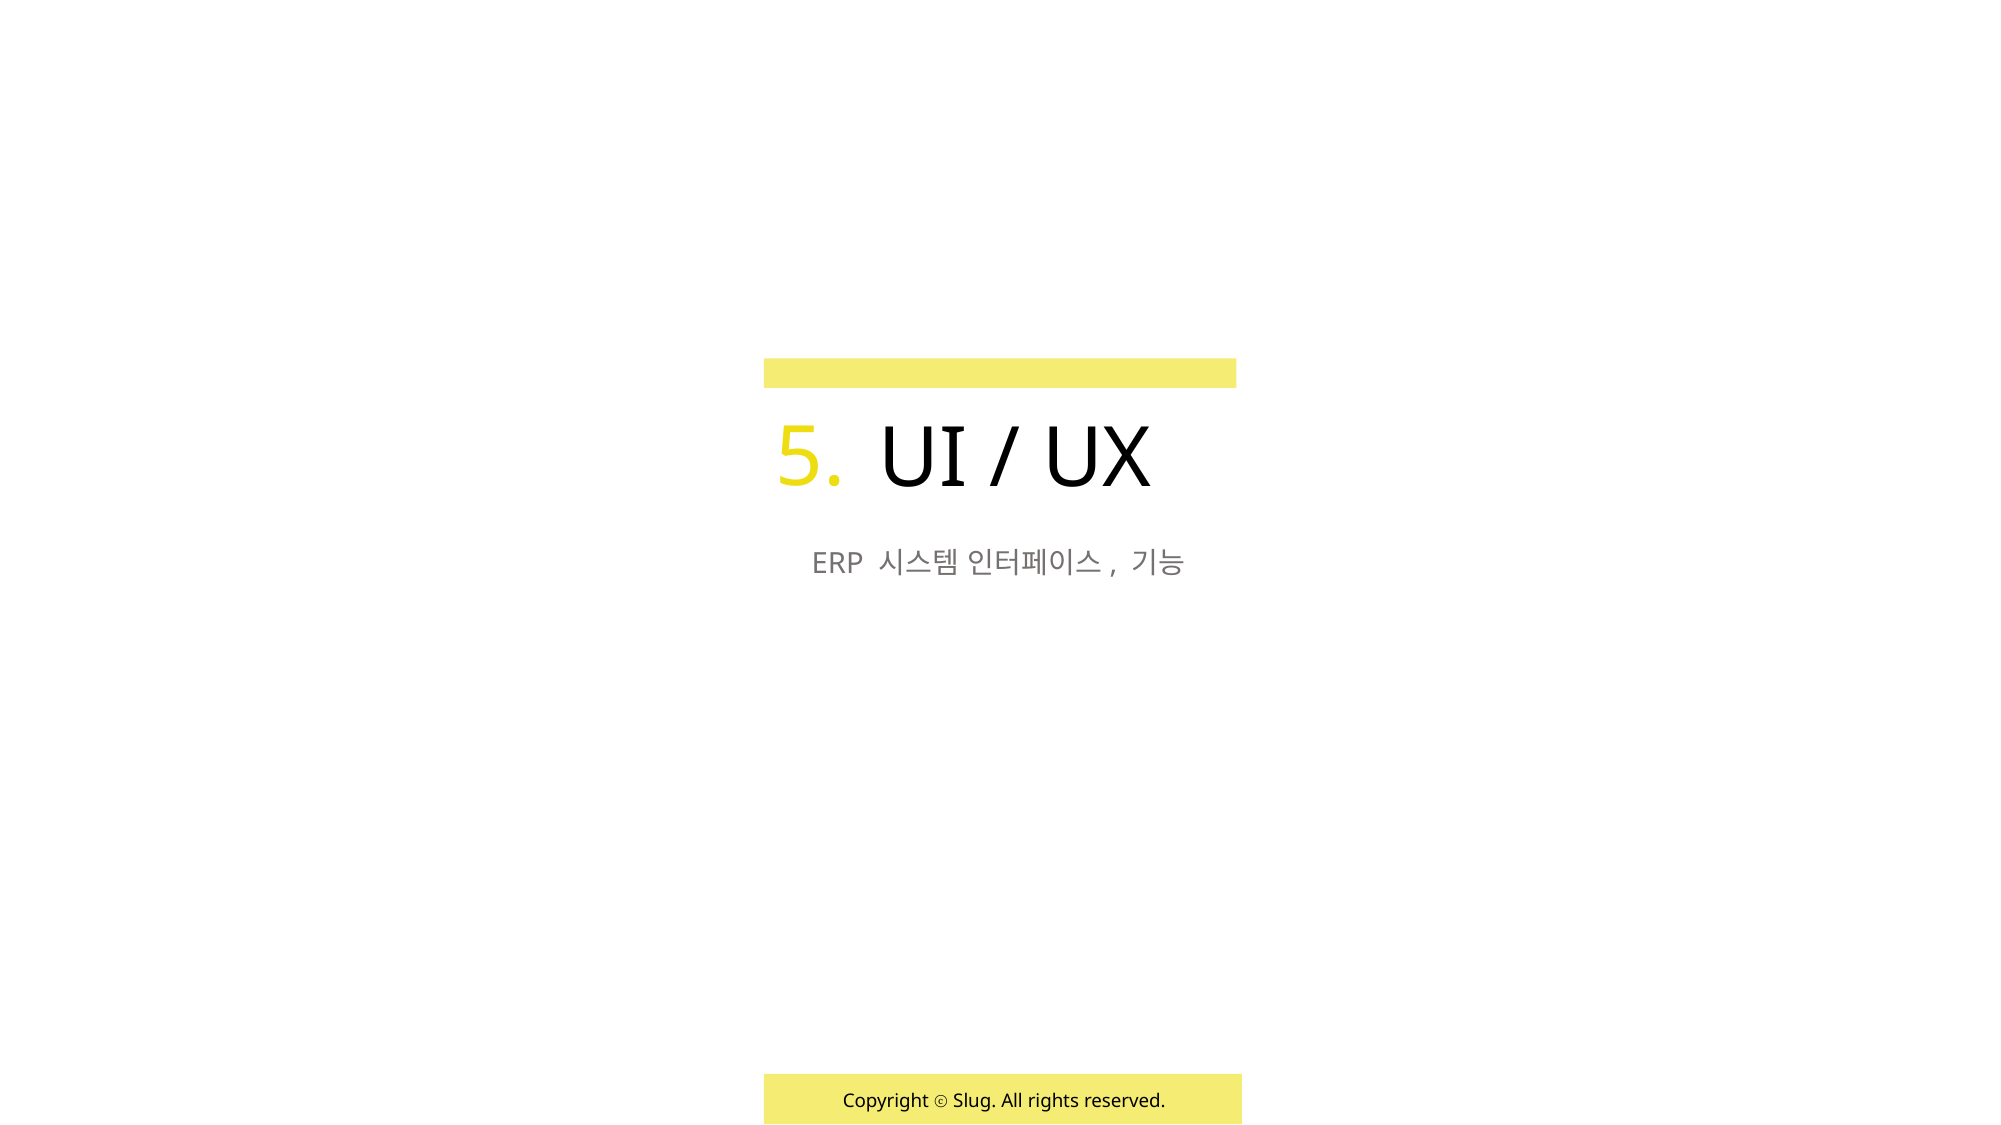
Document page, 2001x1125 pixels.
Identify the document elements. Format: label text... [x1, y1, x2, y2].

text_box [763, 357, 1237, 389]
text_box Copyright ⓒ Slug. All rights reserved. [532, 1081, 1477, 1119]
text_box [763, 1073, 1243, 1081]
text_box 5. [760, 394, 865, 510]
text_box [763, 1119, 1243, 1125]
text_box UI / UX [864, 395, 1264, 511]
text_box ERP 시스템 인터페이스, 기능 [745, 537, 1261, 587]
